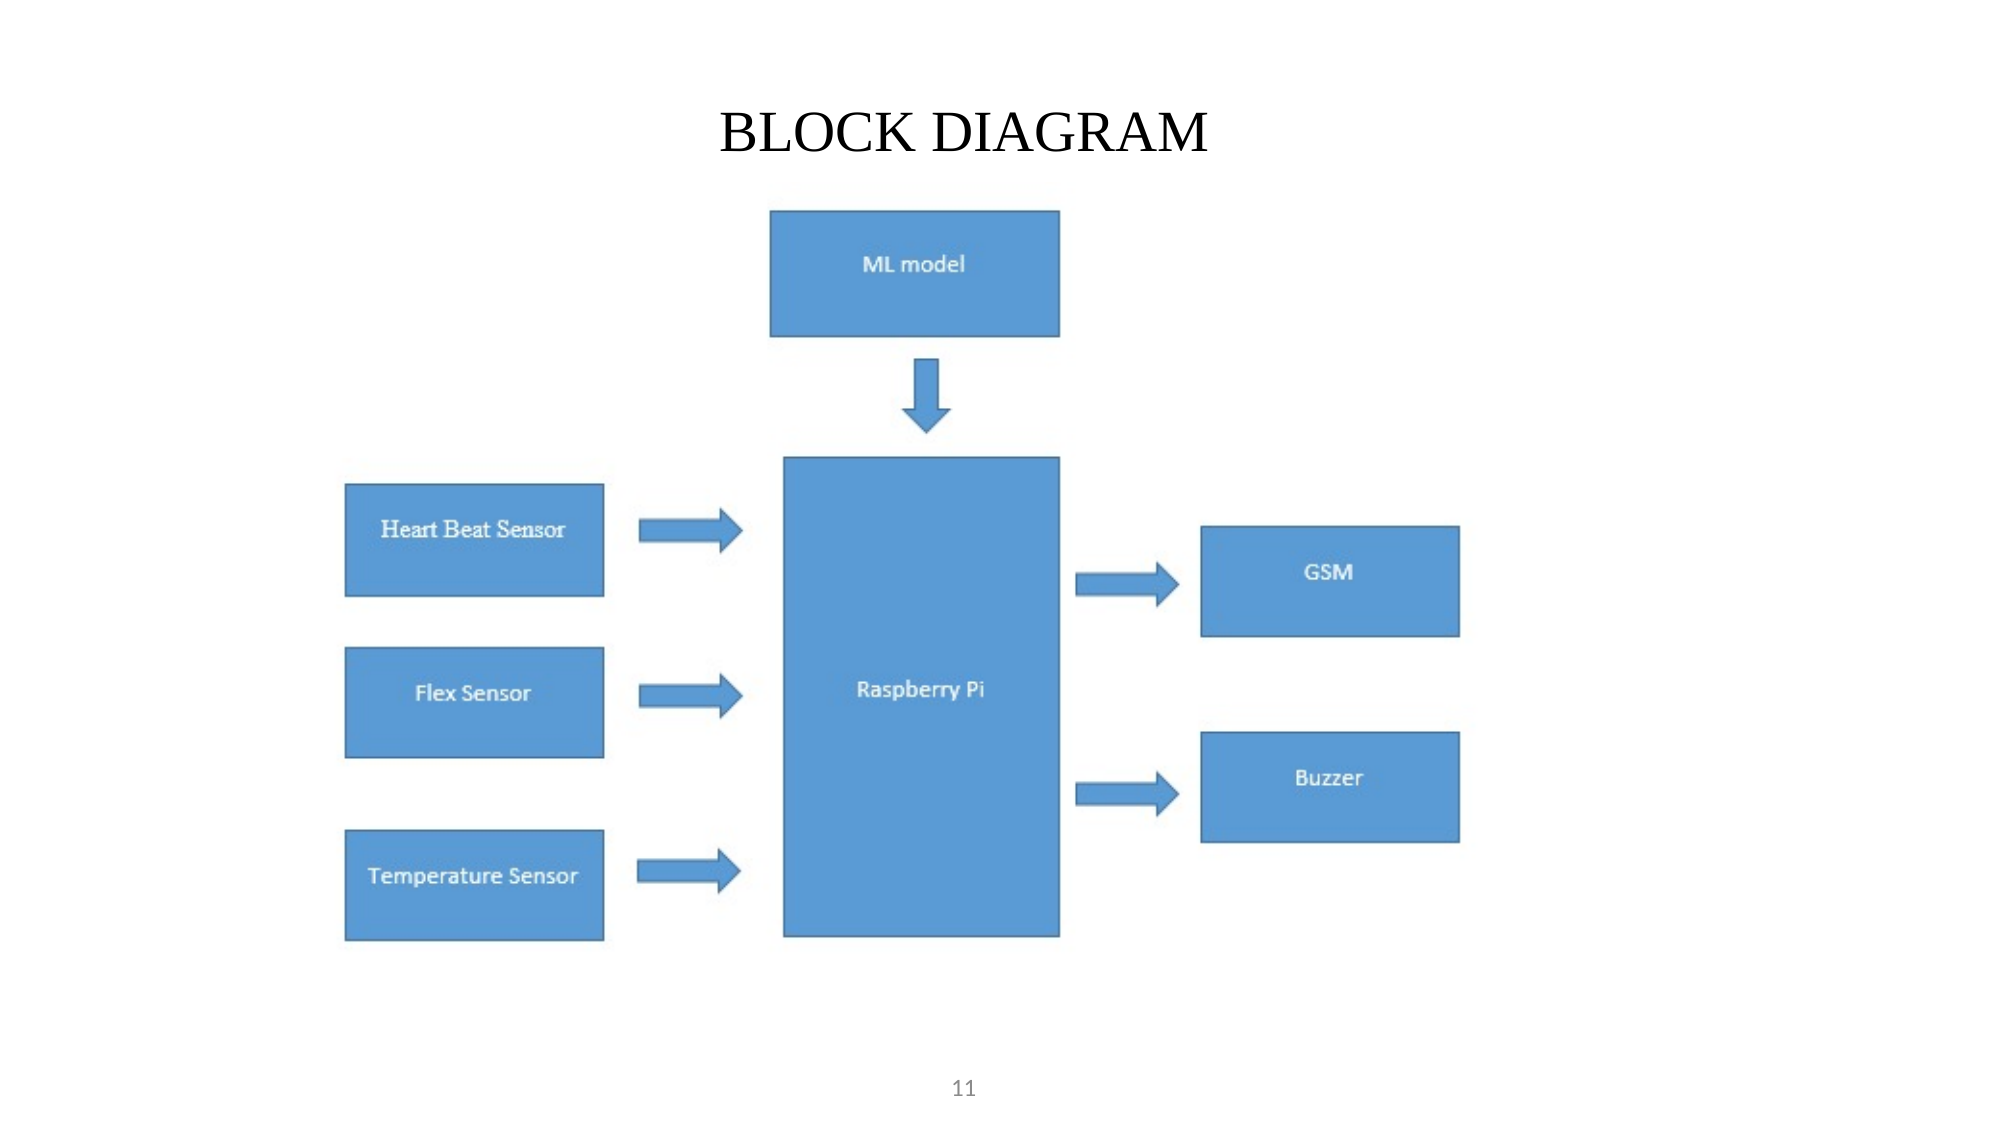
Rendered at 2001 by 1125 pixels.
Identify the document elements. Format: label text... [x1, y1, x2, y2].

title BLOCK DIAGRAM [137, 59, 1792, 205]
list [276, 182, 1497, 982]
slide_number 11 [541, 1056, 992, 1116]
